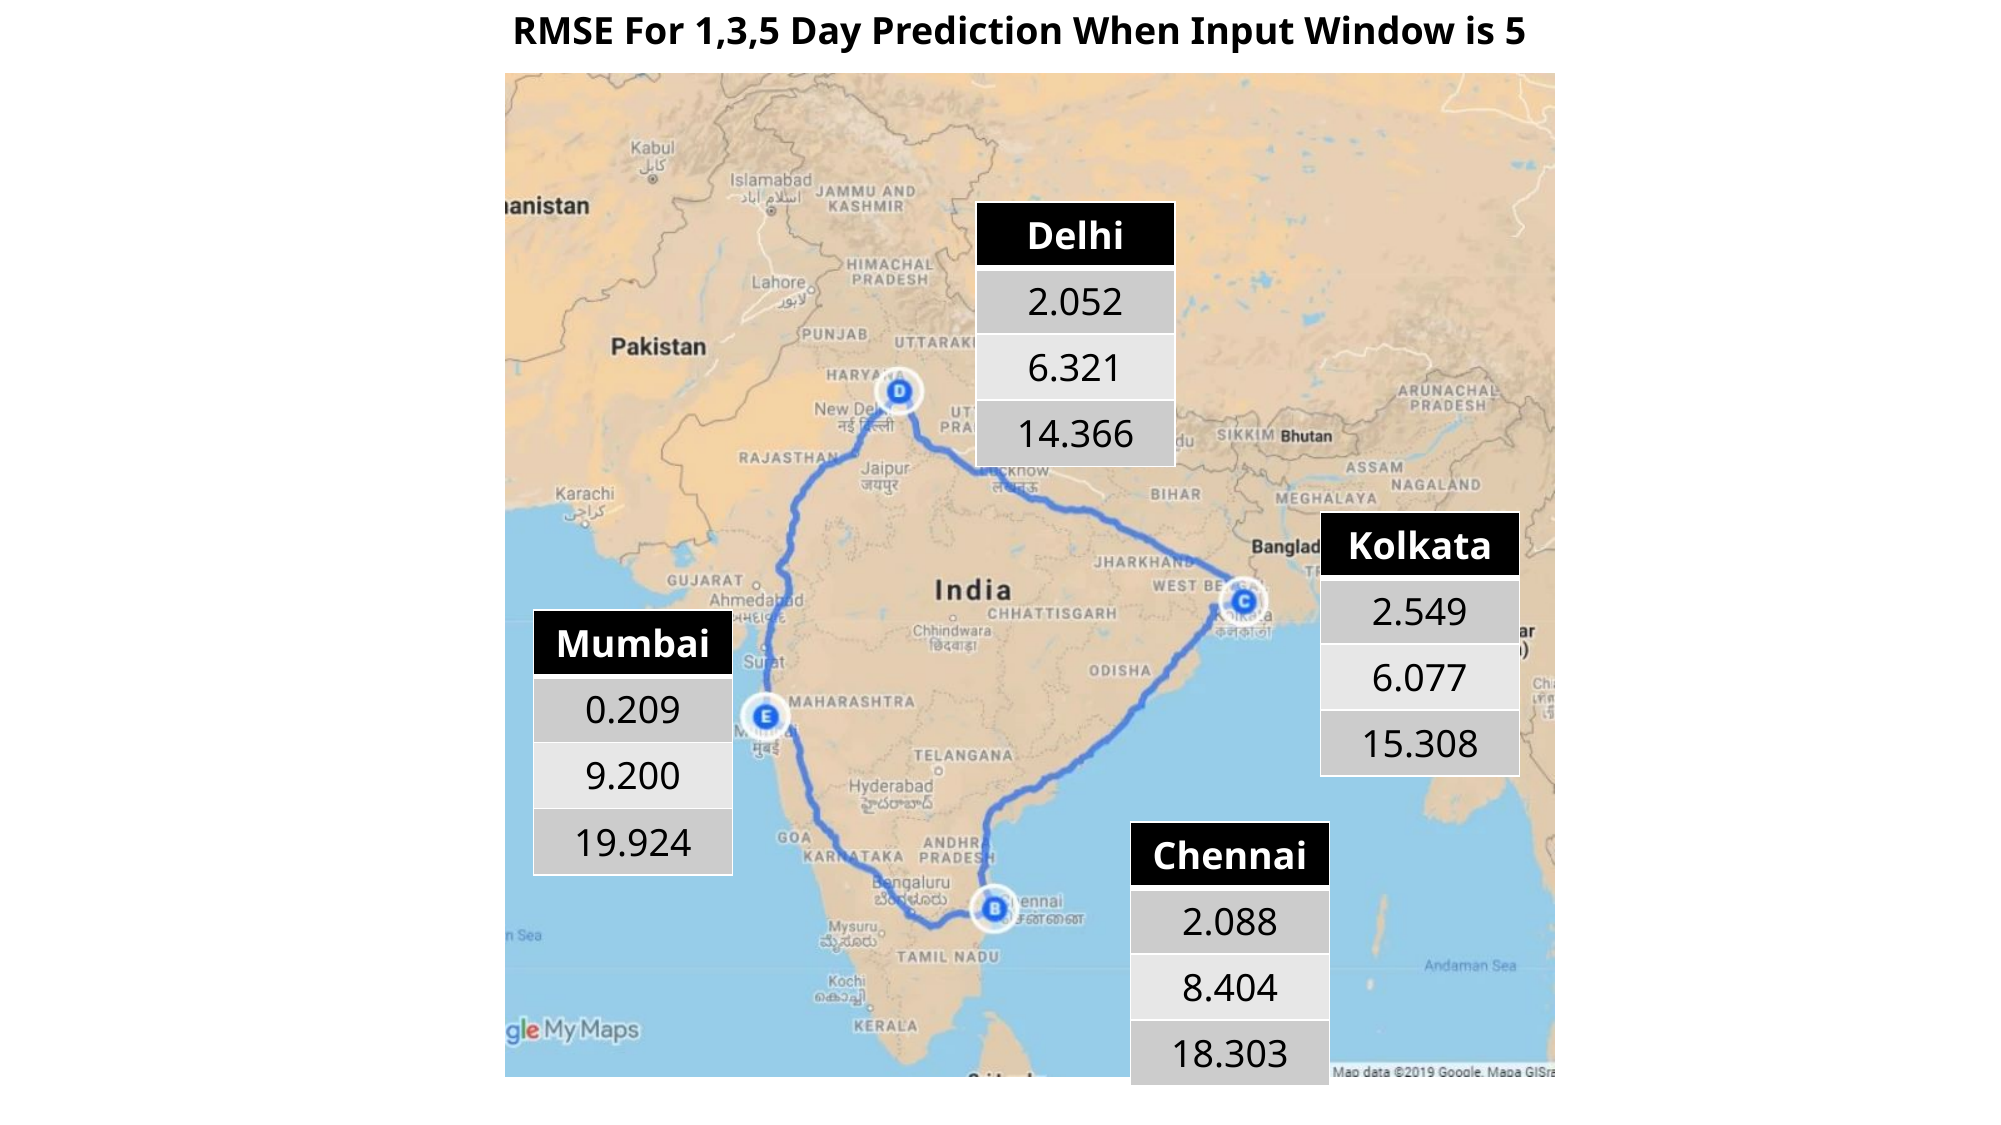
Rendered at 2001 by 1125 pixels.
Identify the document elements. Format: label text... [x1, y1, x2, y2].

picture [505, 73, 1555, 1077]
table_cell 18.303 [1131, 1077, 1329, 1085]
text_box RMSE For 1,3,5 Day Prediction When Input Window is 5 [497, 0, 1548, 60]
